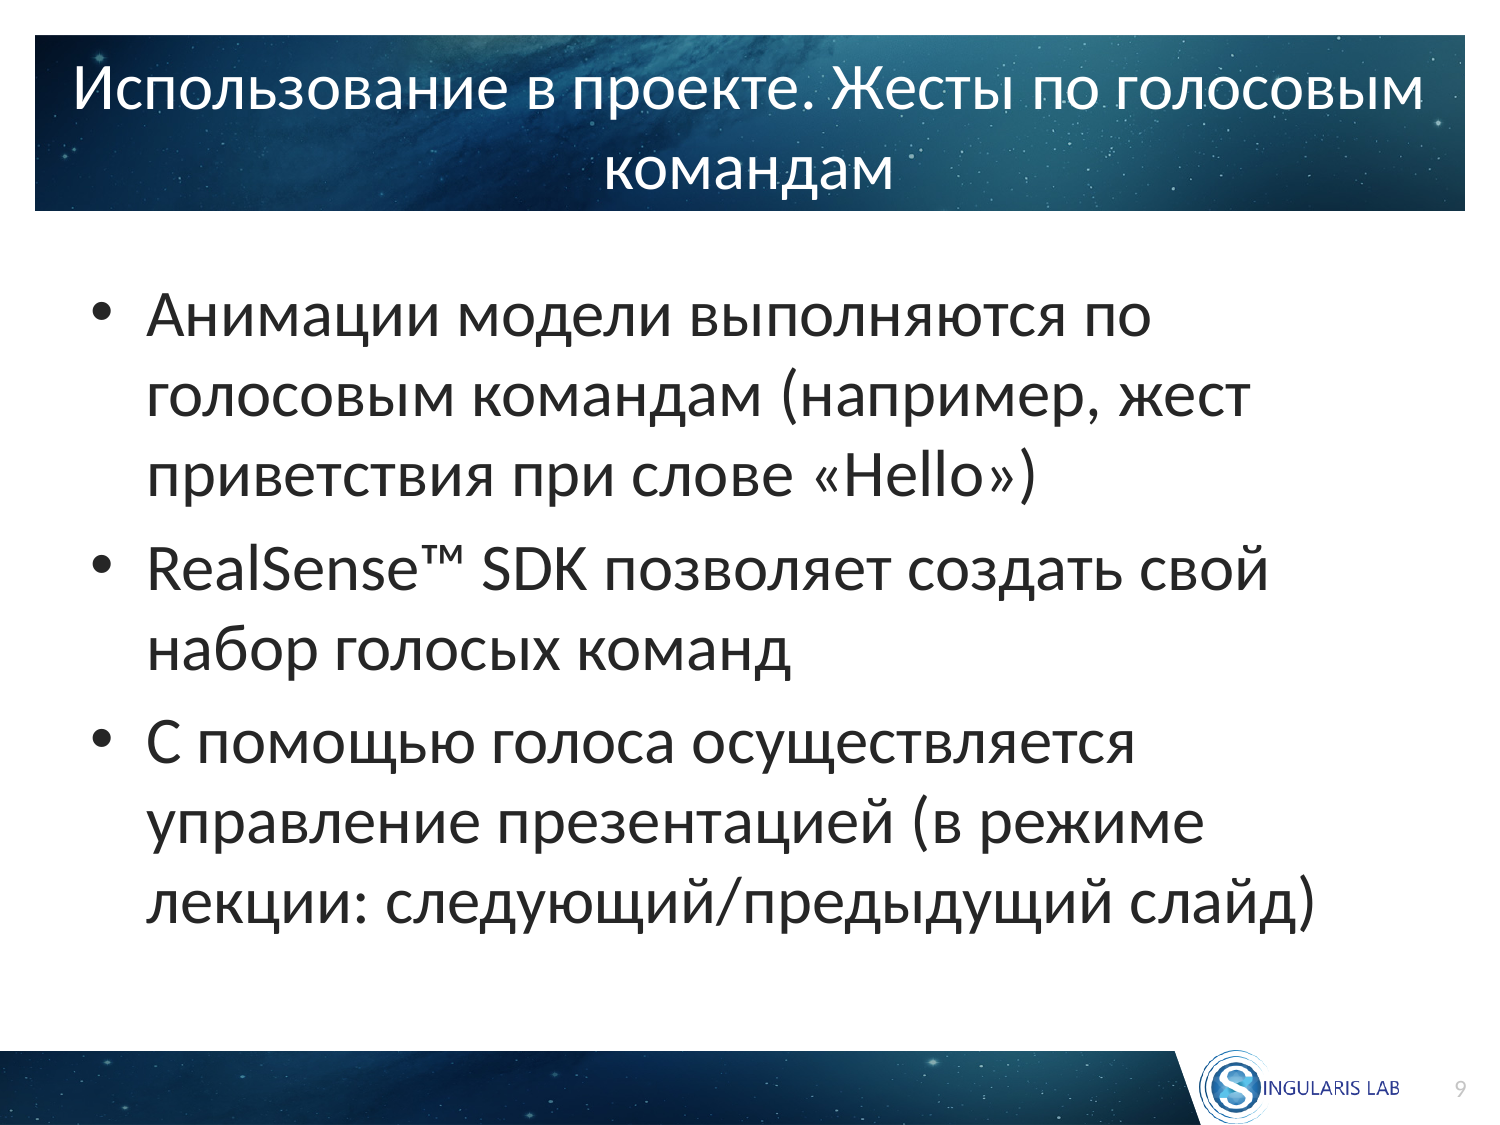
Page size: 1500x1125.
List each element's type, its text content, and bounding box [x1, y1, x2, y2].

list Анимации модели выполняются по голосовым командам (например, жест приветствия при слове «Hello») RealSense™ SDK позволяет создать свой набор голосых команд С помощью голоса осуществляется управление презентацией (в режиме лекции: следующий/предыдущий слайд) [75, 262, 1425, 973]
footer [457, 1057, 1161, 1115]
slide_number 9 [1421, 1057, 1500, 1117]
picture [0, 1050, 1399, 1125]
title Использование в проекте. Жесты по голосовым командам [35, 35, 1465, 211]
